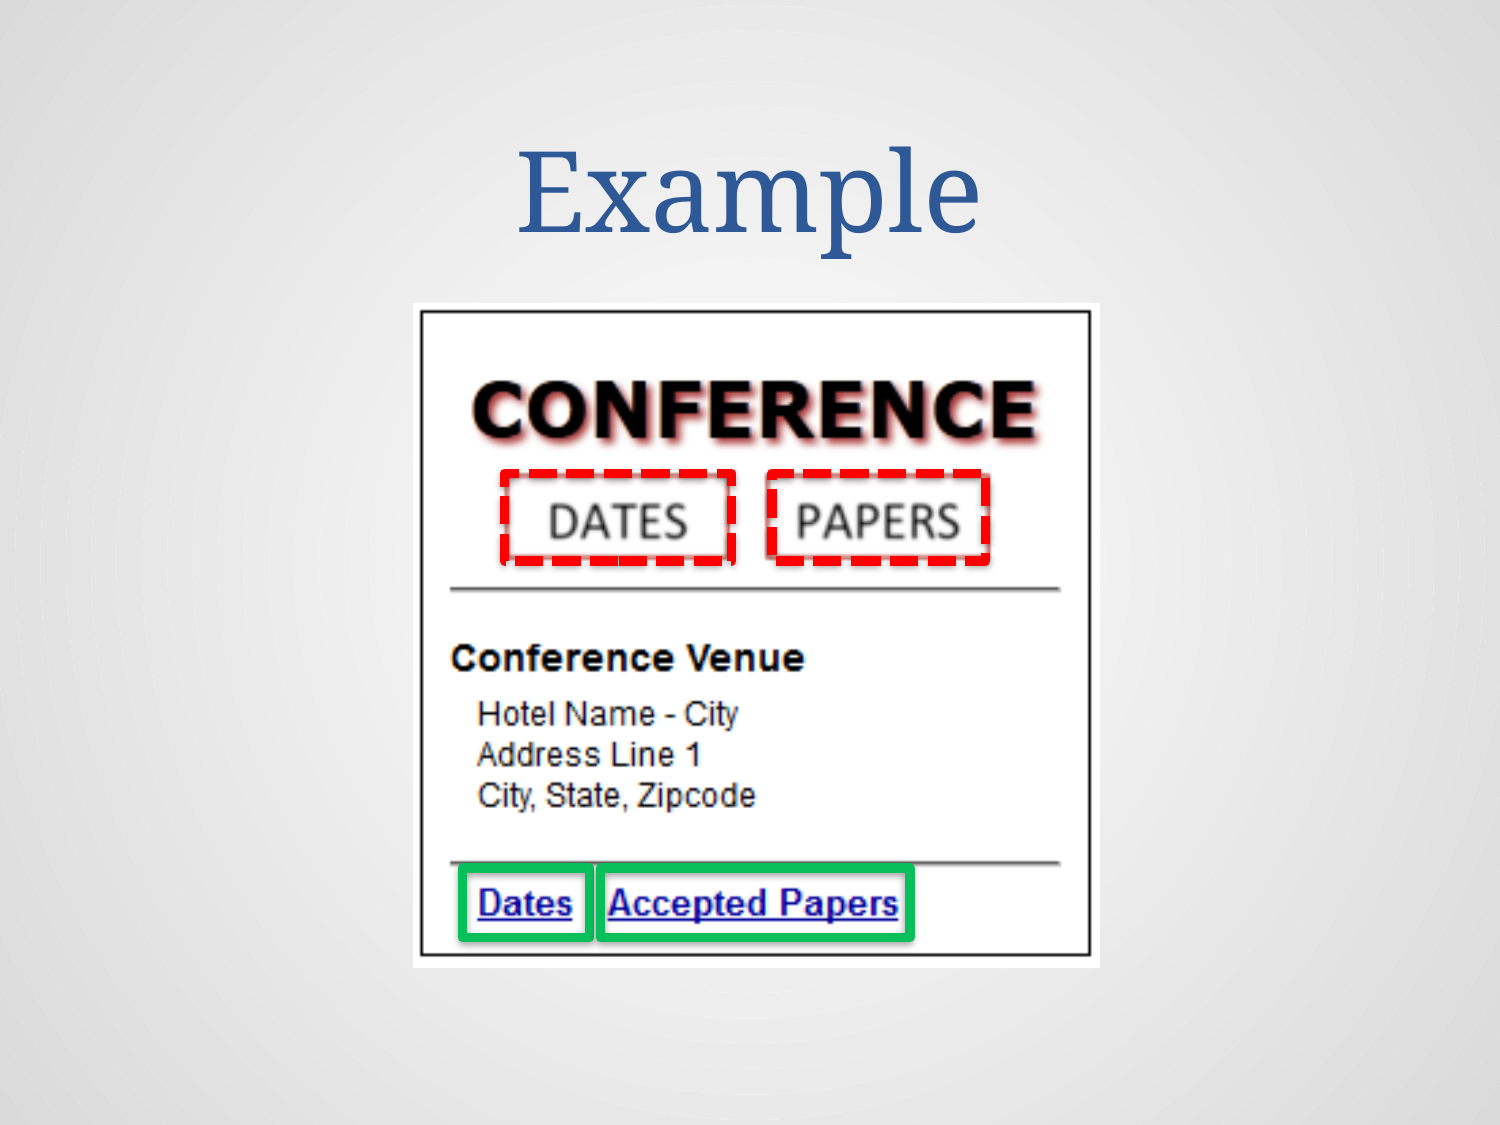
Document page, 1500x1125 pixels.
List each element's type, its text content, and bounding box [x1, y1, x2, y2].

picture [413, 303, 1100, 968]
title Example [75, 0, 1425, 263]
